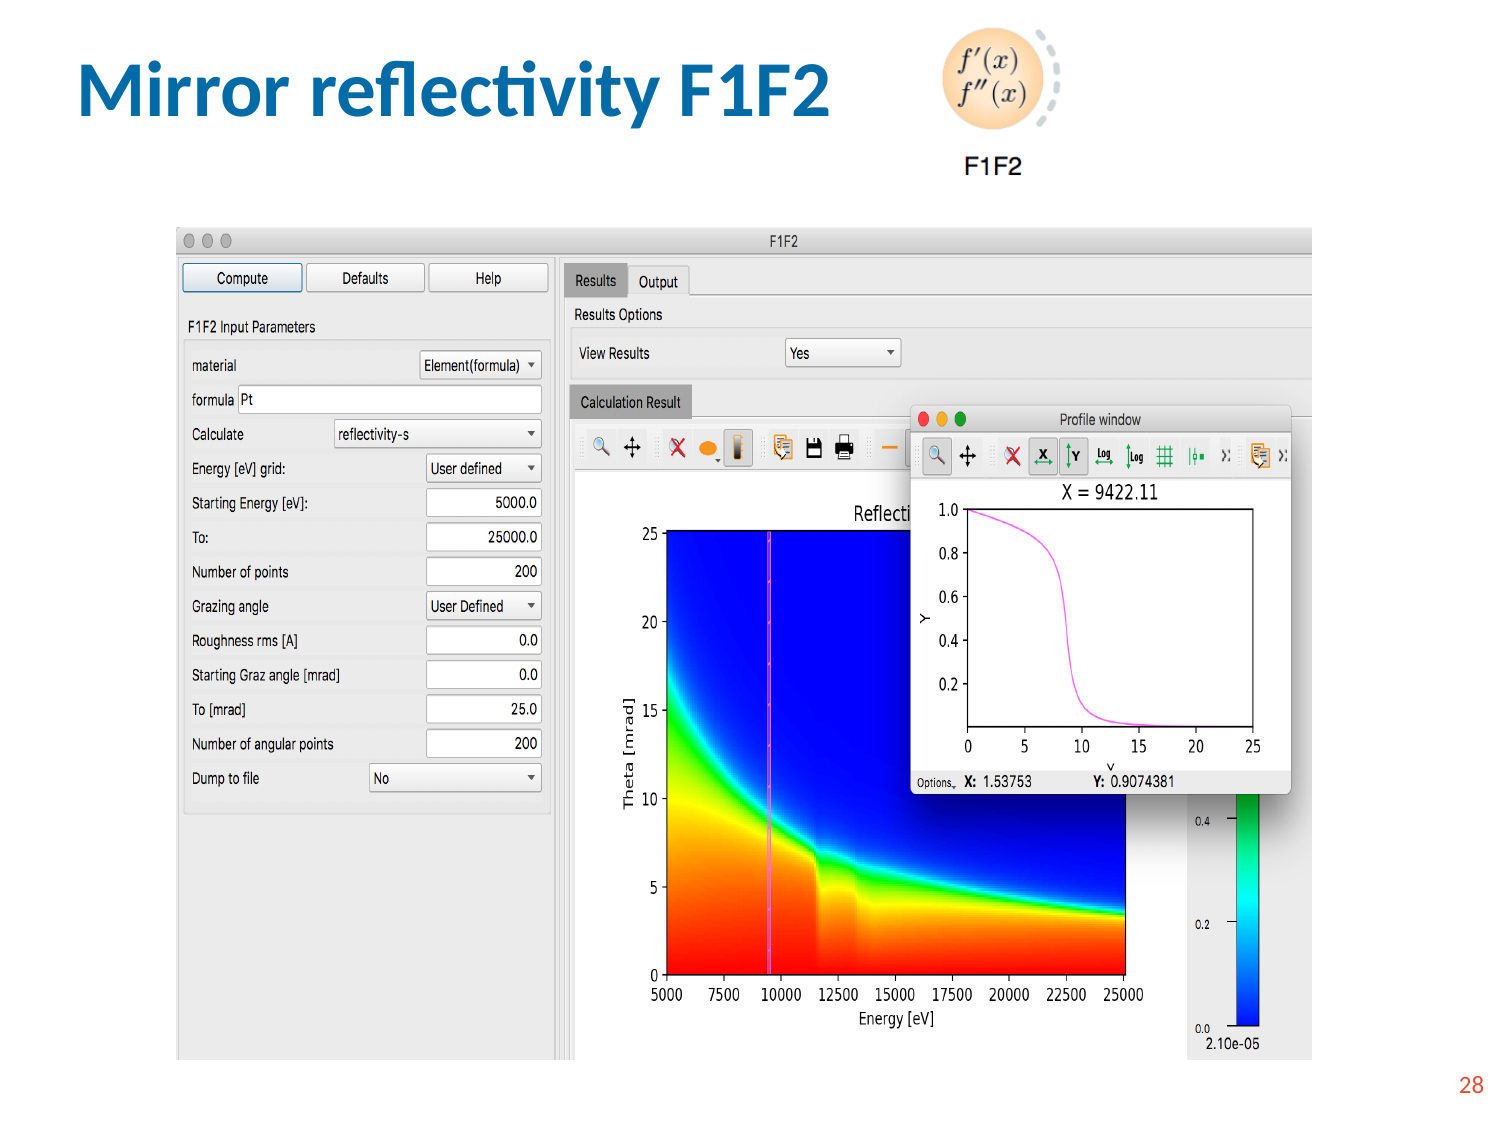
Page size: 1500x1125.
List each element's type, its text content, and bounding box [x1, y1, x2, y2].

picture [896, 0, 1092, 196]
picture [176, 227, 1312, 1060]
text_box 28 [1438, 1056, 1500, 1118]
text_box Mirror reflectivity F1F2 [61, 40, 1217, 228]
